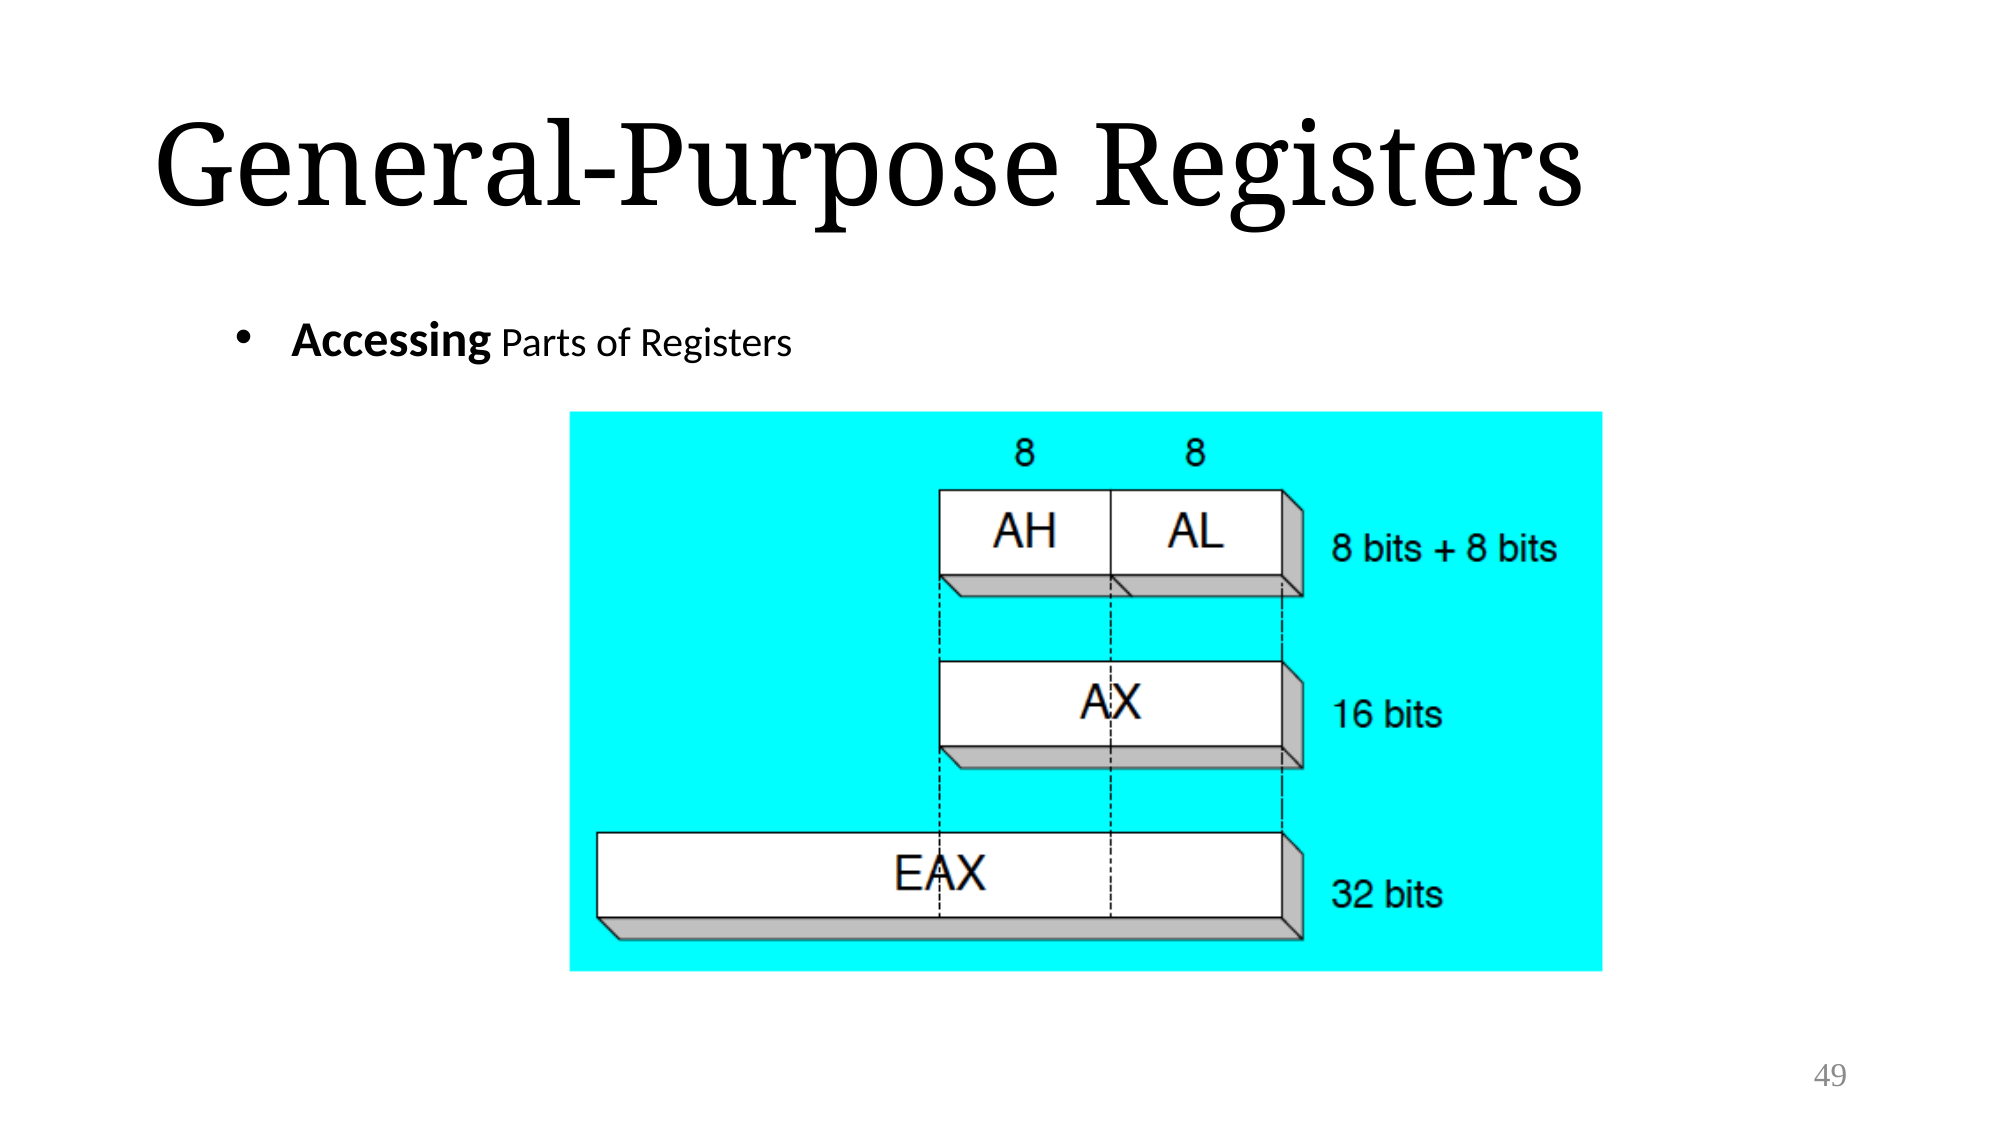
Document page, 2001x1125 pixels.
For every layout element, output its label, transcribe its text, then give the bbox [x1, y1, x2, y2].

picture [556, 389, 1624, 984]
slide_number 49 [1412, 1042, 1863, 1103]
text_box Accessing Parts of Registers [220, 299, 808, 374]
title General-Purpose Registers [137, 59, 1863, 278]
